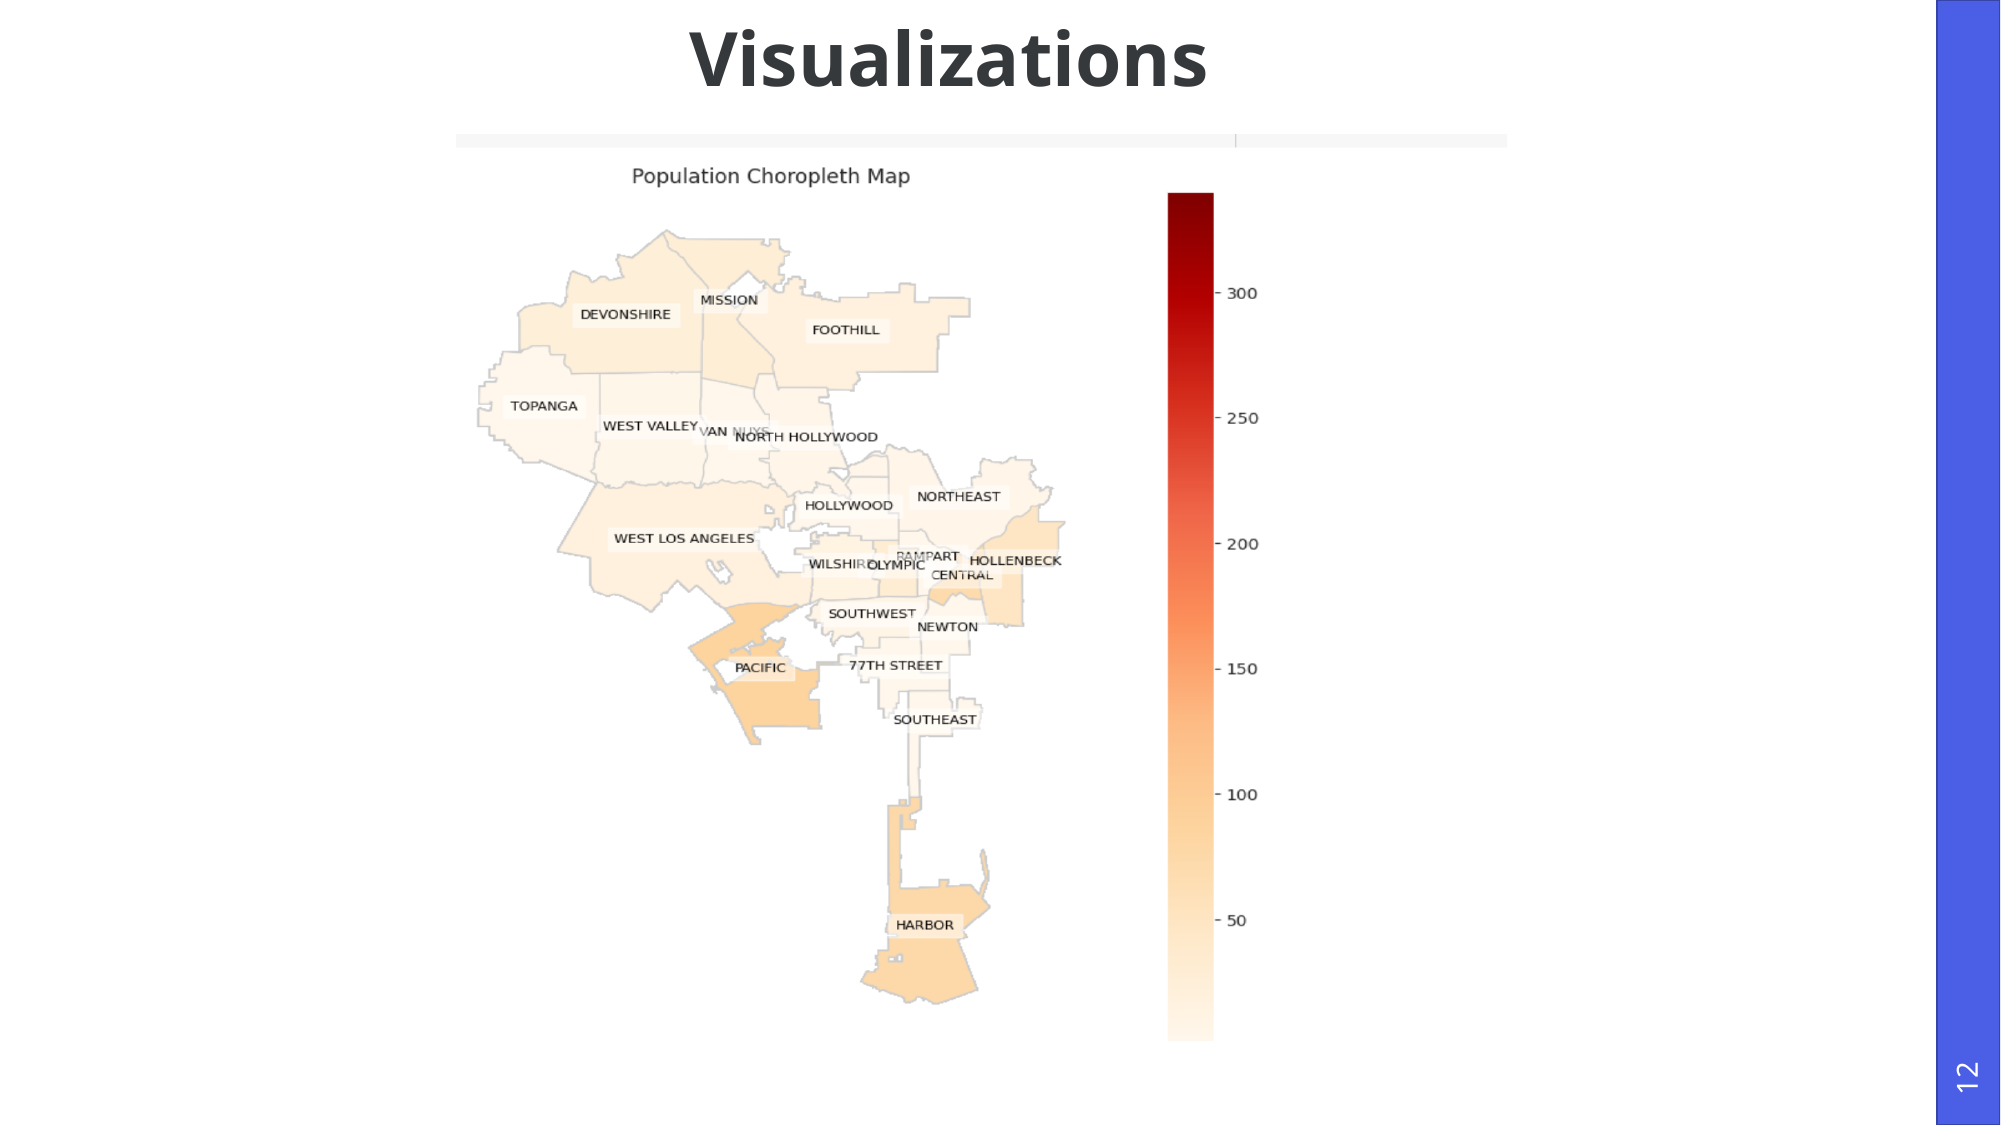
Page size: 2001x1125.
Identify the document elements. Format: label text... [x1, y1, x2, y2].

title Visualizations [144, 21, 1754, 104]
slide_number ‹#› [1937, 1032, 2000, 1125]
picture [455, 133, 1508, 1042]
